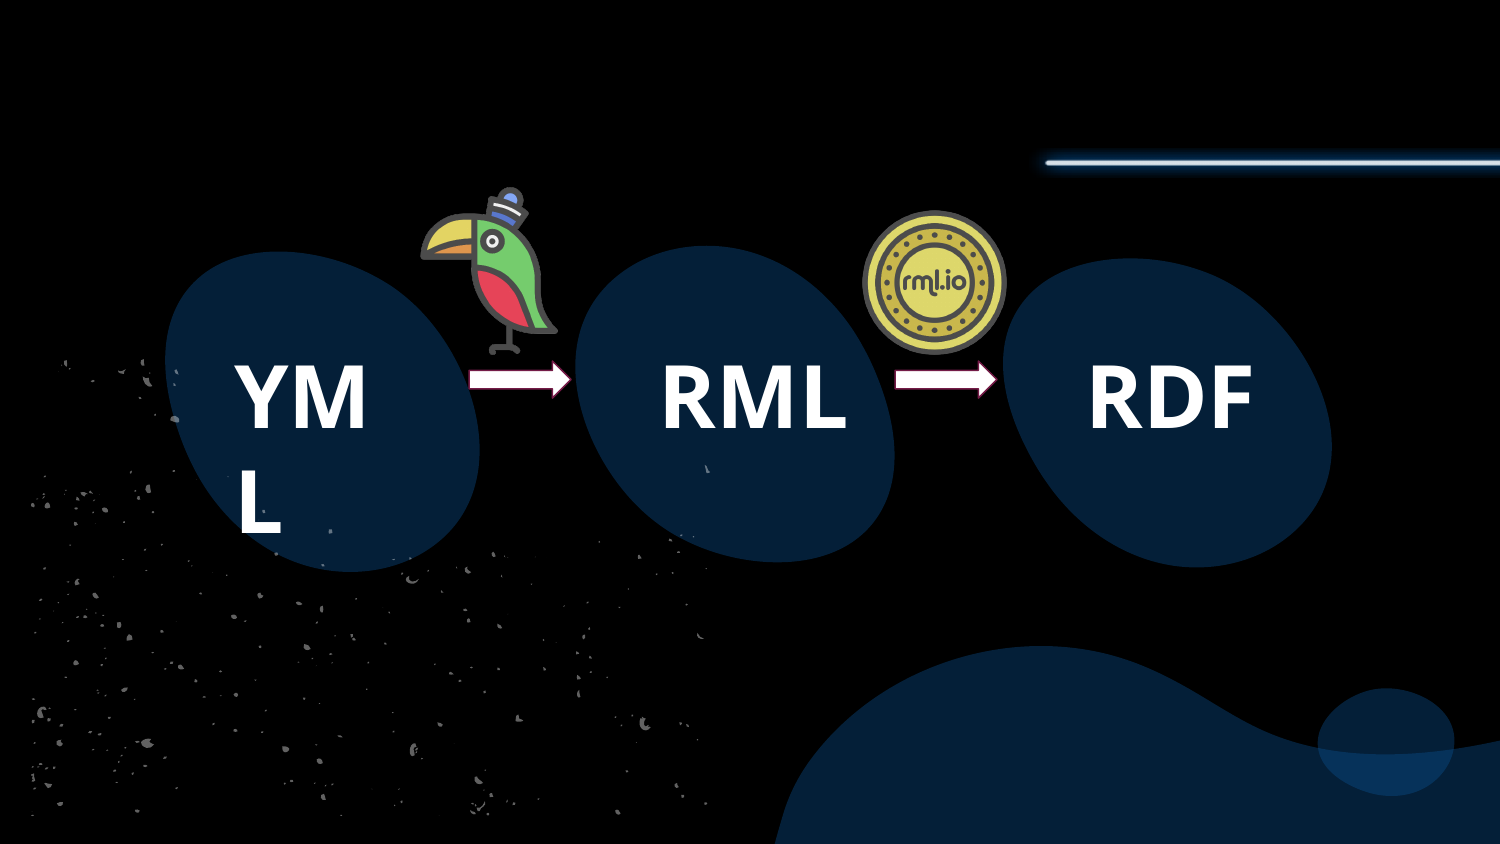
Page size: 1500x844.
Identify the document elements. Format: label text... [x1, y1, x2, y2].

text_box [469, 363, 572, 399]
picture [405, 187, 573, 355]
text_box RDF [1070, 325, 1275, 461]
text_box YML [219, 325, 397, 566]
picture [861, 210, 1007, 355]
text_box [895, 363, 997, 399]
text_box RML [643, 325, 889, 461]
picture [1029, 148, 1500, 178]
